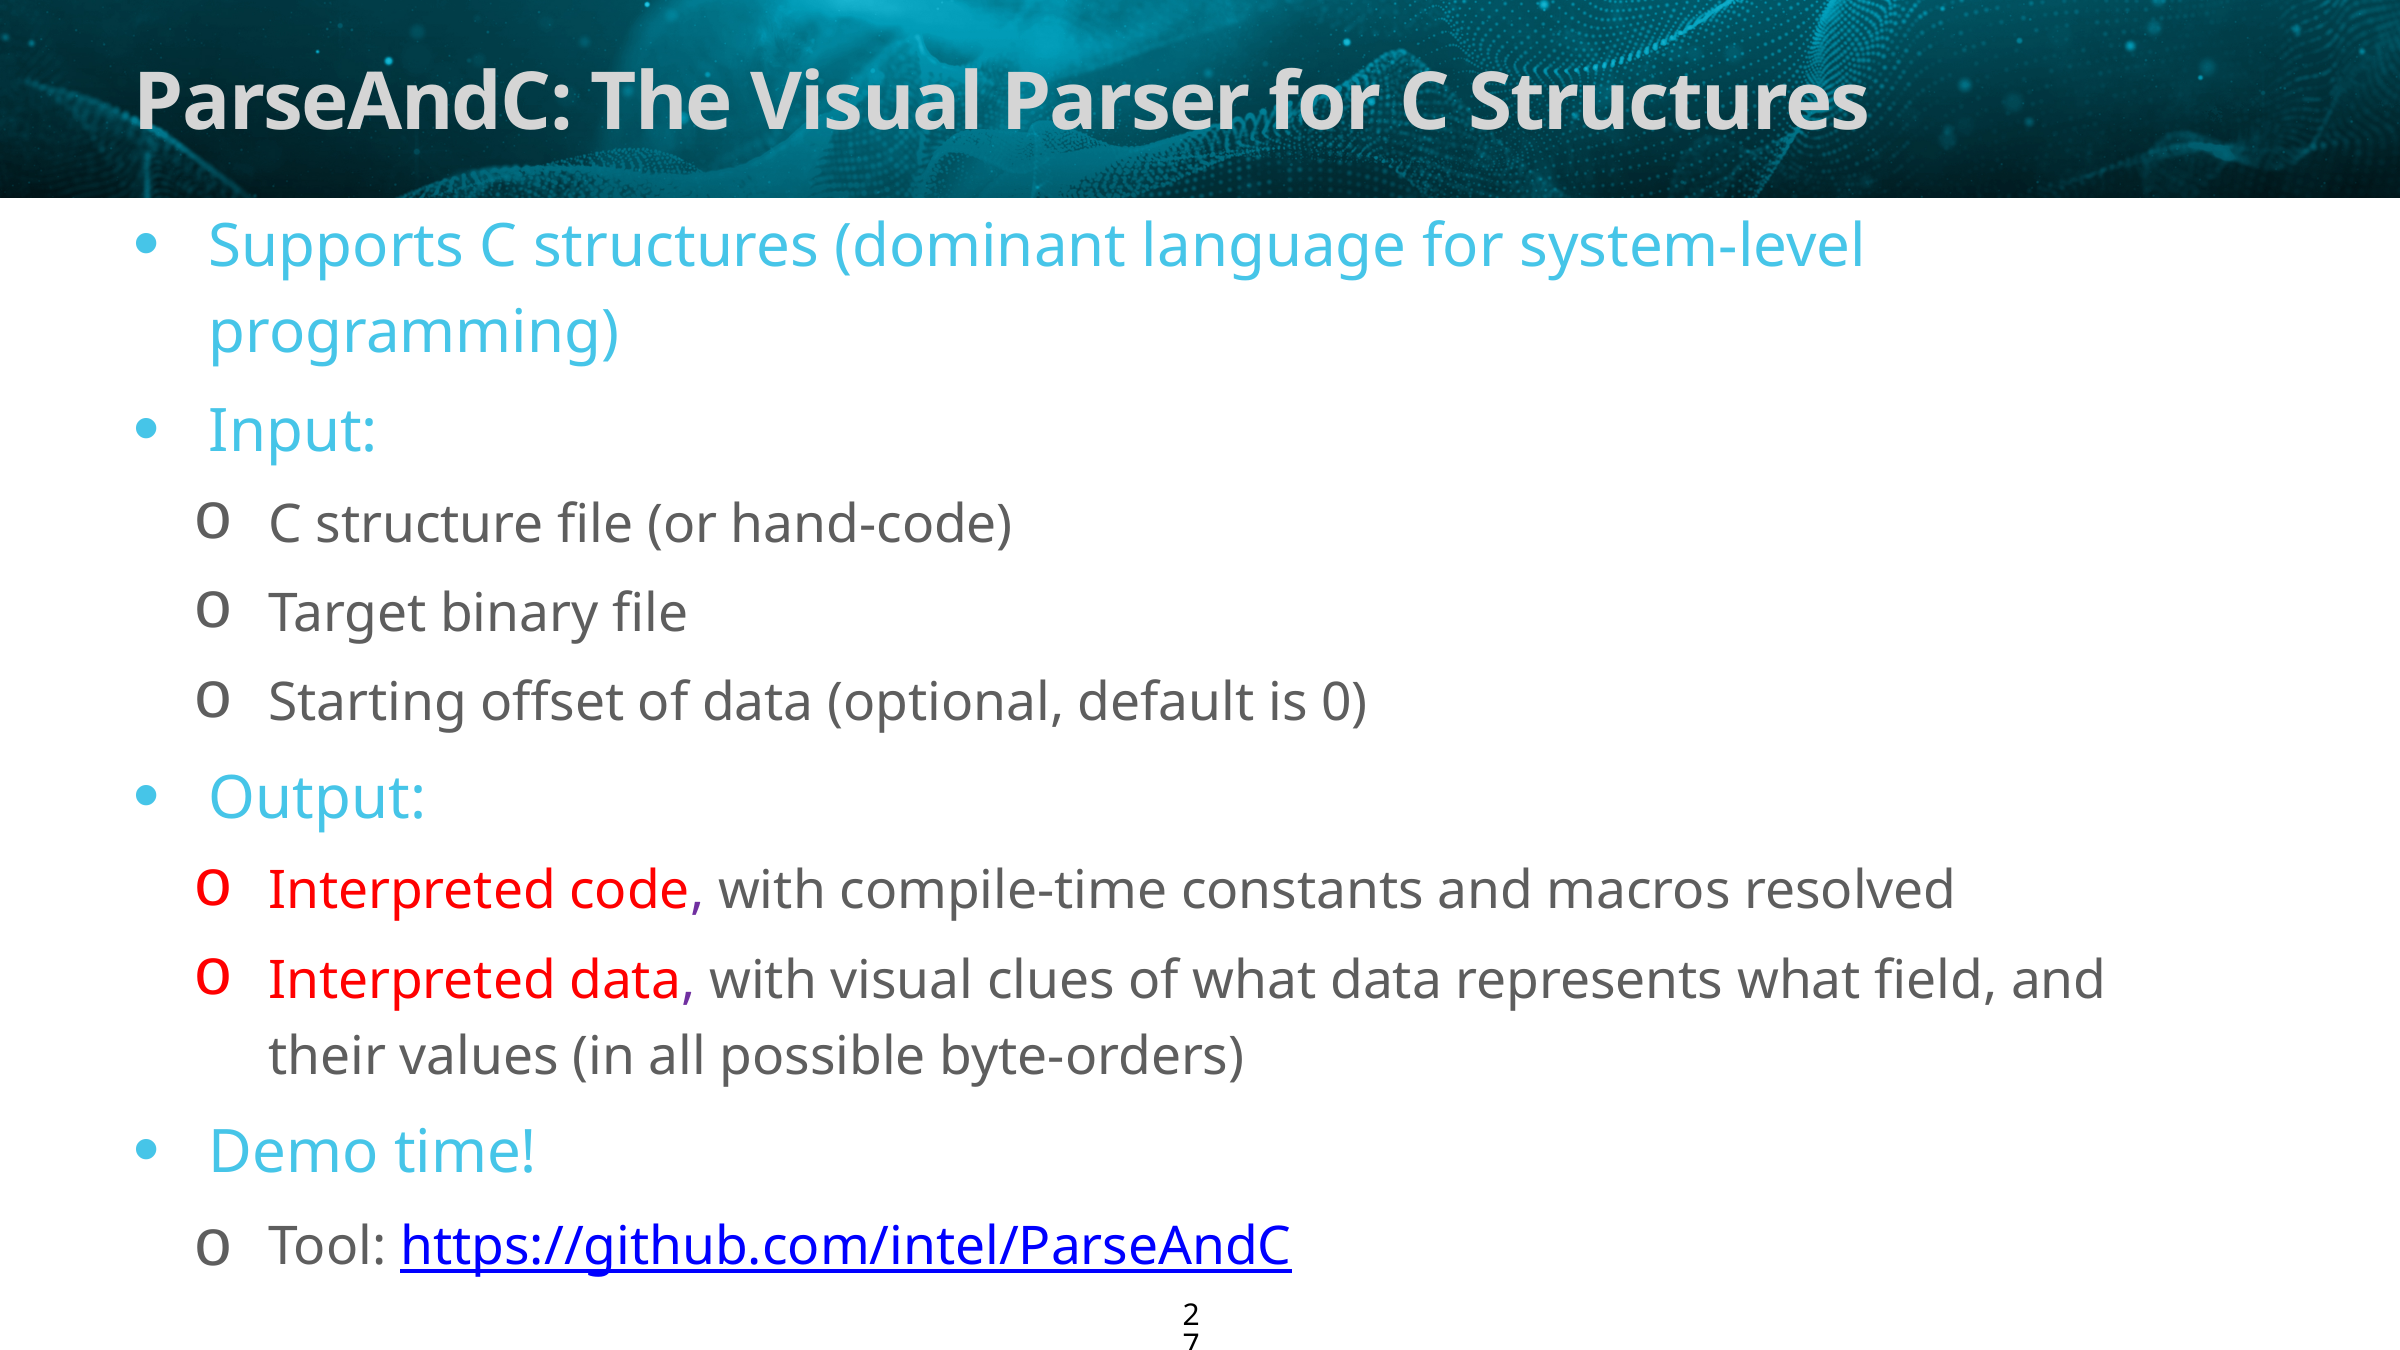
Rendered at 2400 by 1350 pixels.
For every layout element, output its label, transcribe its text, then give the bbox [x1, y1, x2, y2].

title ParseAndC: The Visual Parser for C Structures [119, 56, 2314, 173]
picture [0, 0, 2400, 1350]
slide_number 27 [1173, 1286, 1226, 1342]
list Supports C structures (dominant language for system-level programming) Input: C structure file (or hand-code) Target binary file Starting offset of data (optional, default is 0) Output: Interpreted code, with compile-time constants and macros resolved Interpreted data, with visual clues of what data represents what field, and their values (in all possible byte-orders) Demo time! Tool: https://github.com/intel/ParseAndC [119, 184, 2243, 1236]
